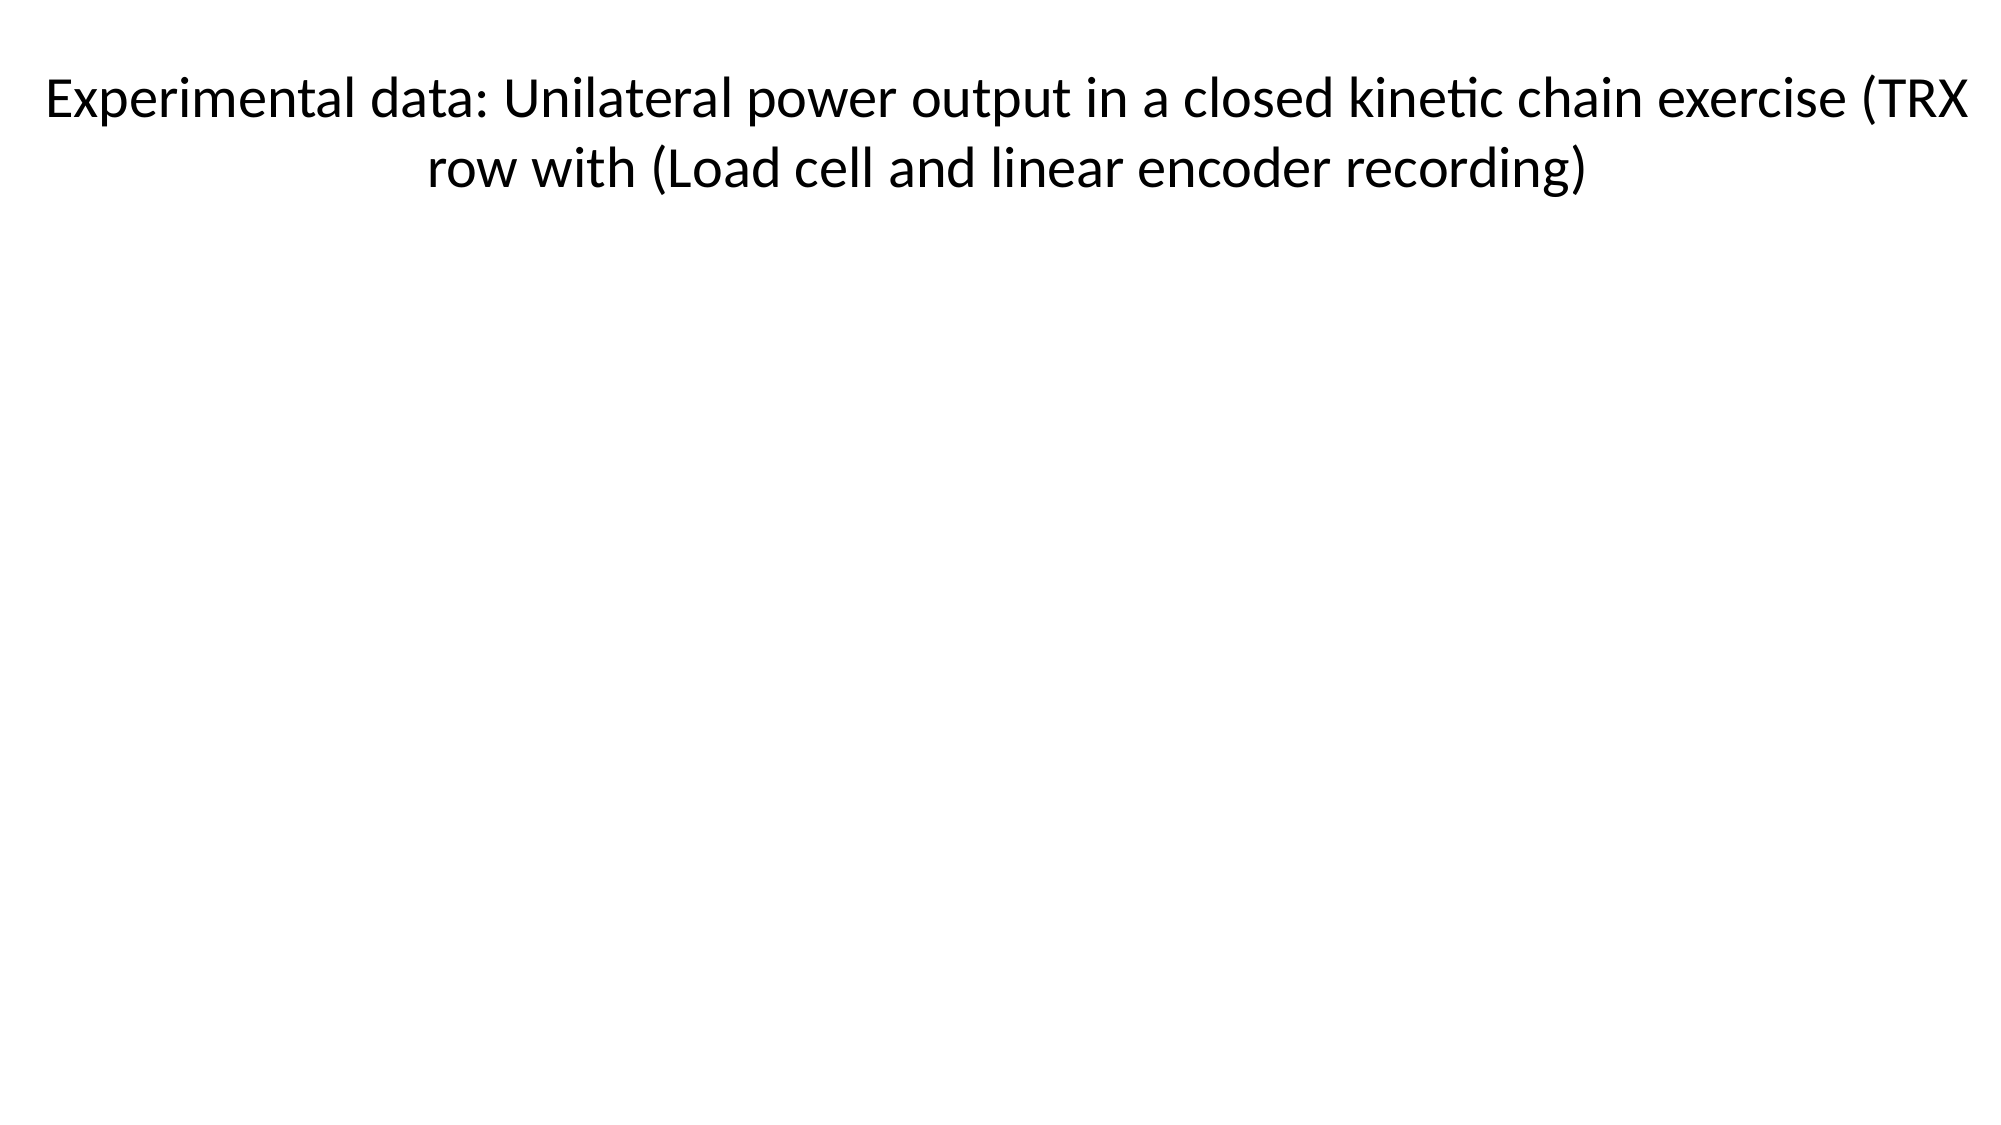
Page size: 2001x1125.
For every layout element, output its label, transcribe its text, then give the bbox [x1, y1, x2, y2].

text_box Experimental data: Unilateral power output in a closed kinetic chain exercise (TRX row with (Load cell and linear encoder recording) [12, 51, 2000, 207]
